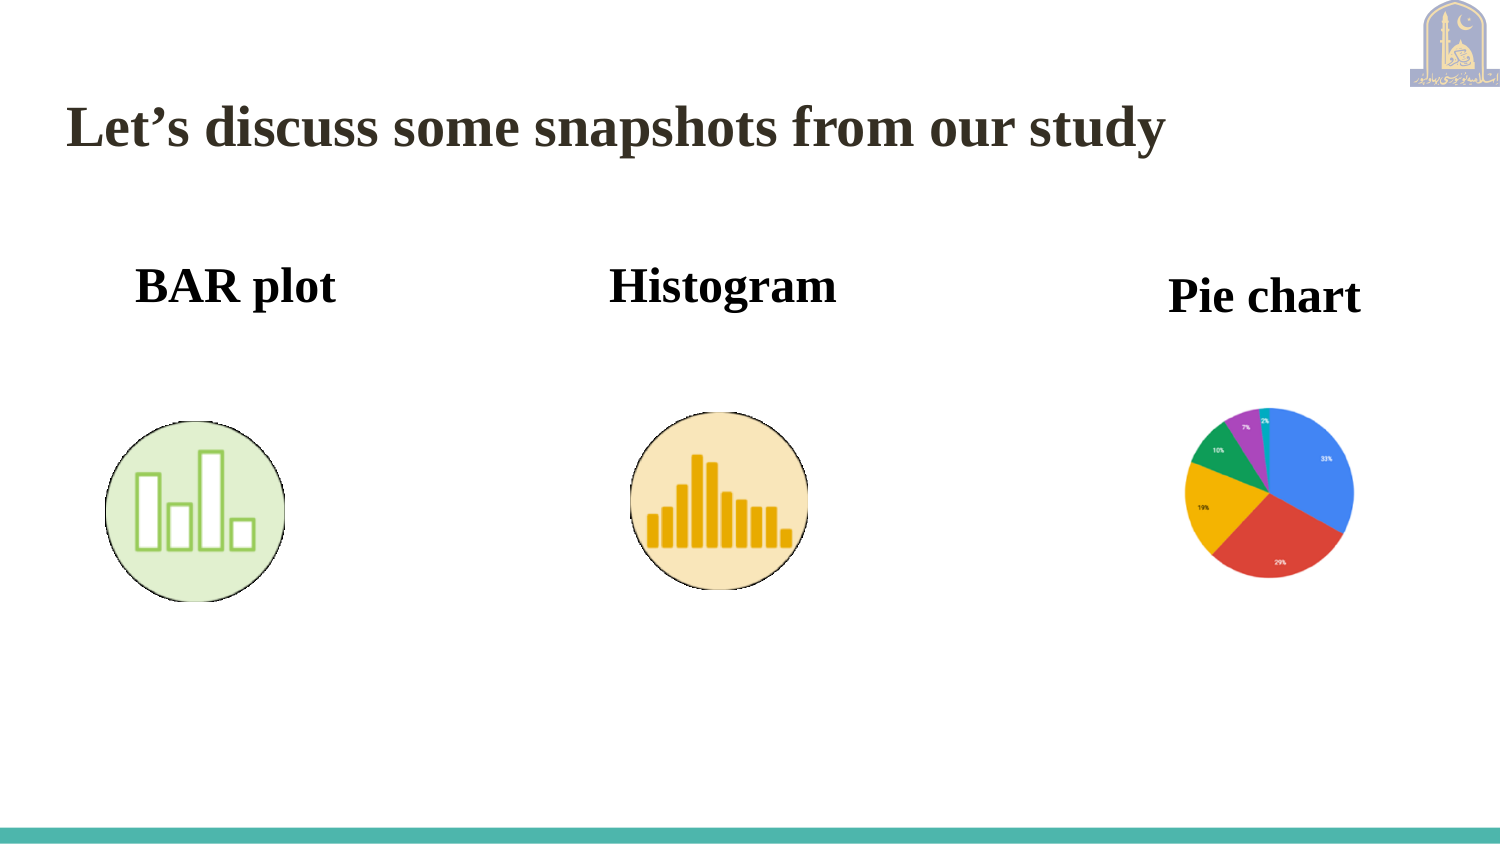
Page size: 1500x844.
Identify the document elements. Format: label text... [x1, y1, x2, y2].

title Let’s discuss some snapshots from our study [51, 72, 1449, 189]
picture [104, 421, 286, 602]
picture [1410, 0, 1500, 87]
text_box Pie chart [1153, 254, 1500, 330]
picture [1181, 406, 1357, 579]
text_box Histogram [594, 245, 1095, 321]
text_box BAR plot [0, 245, 486, 321]
slide_number [1389, 764, 1480, 830]
picture [630, 411, 808, 590]
